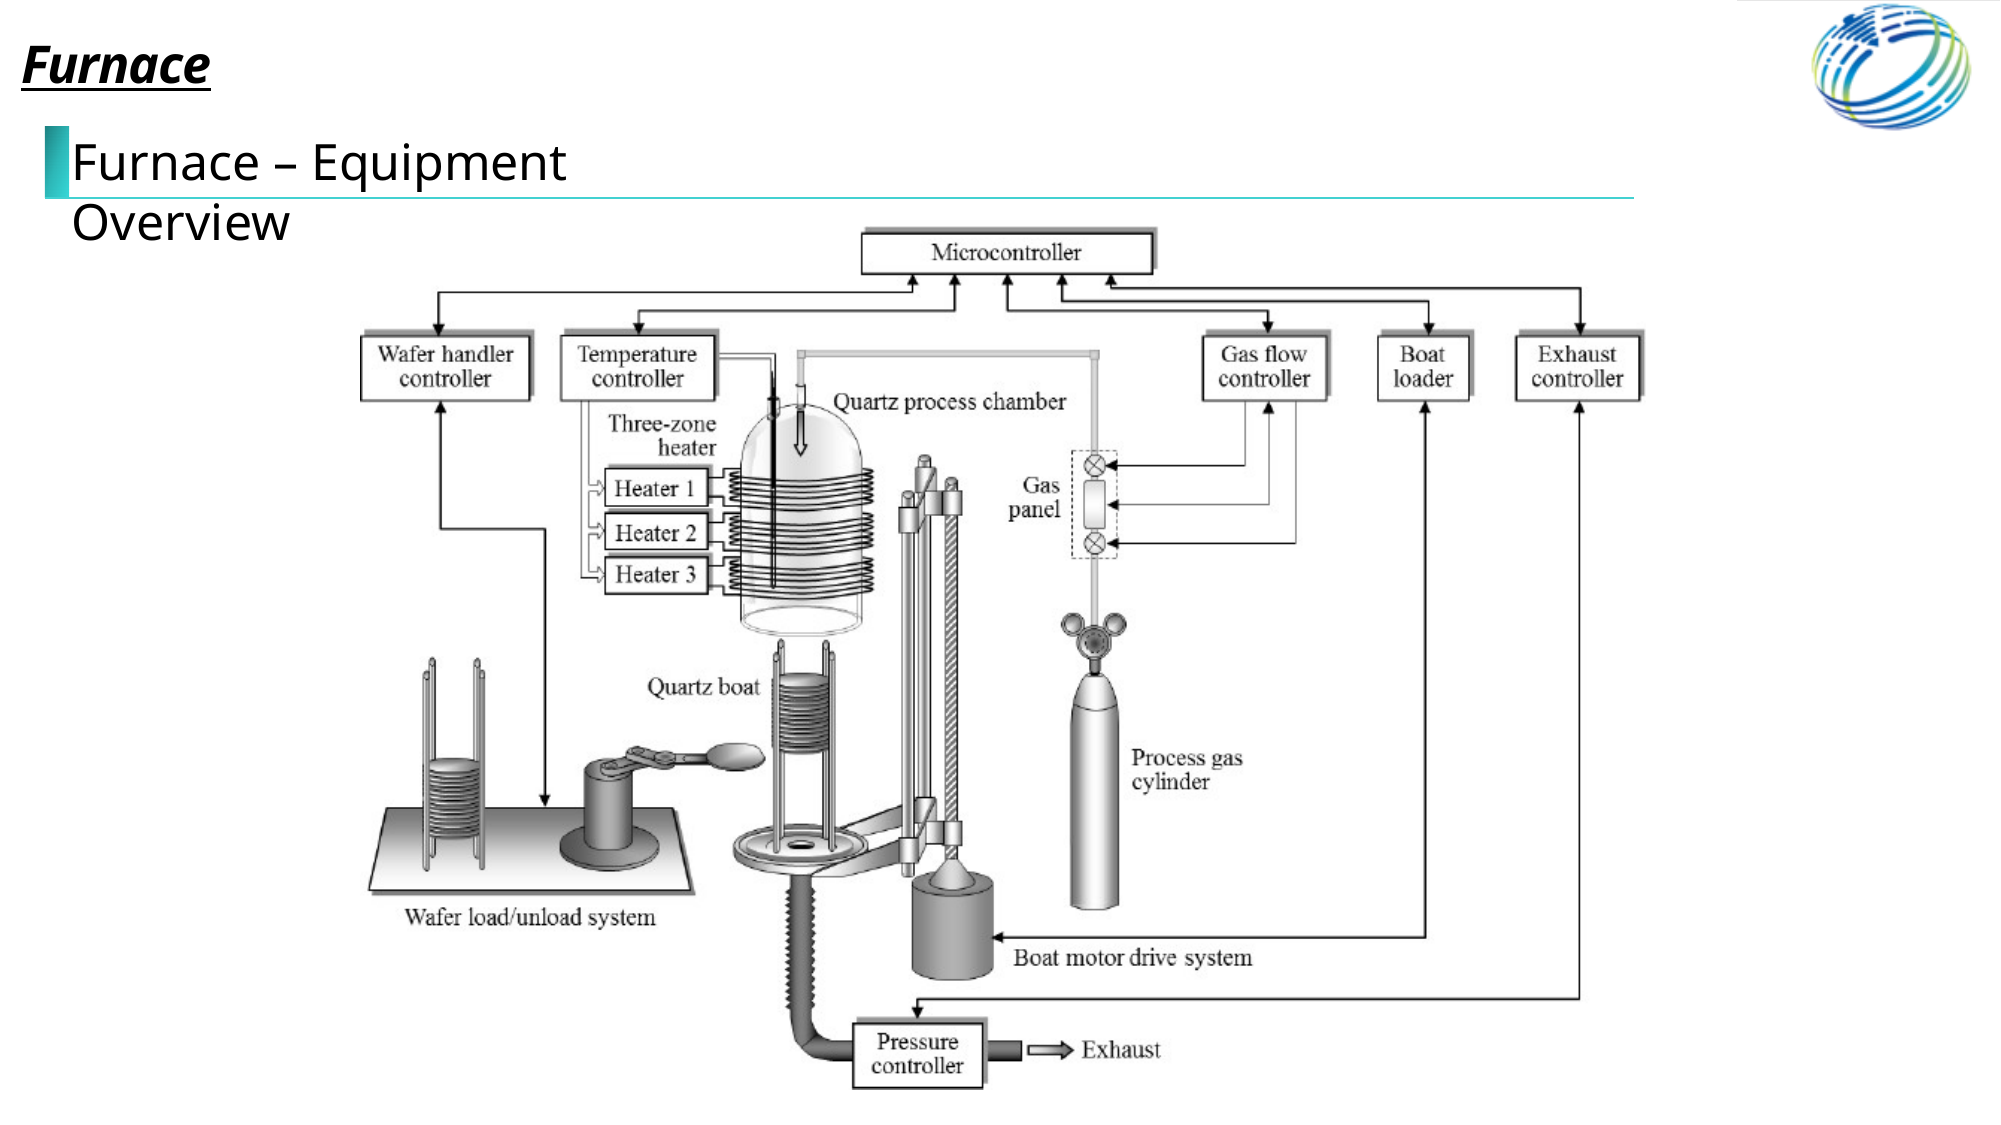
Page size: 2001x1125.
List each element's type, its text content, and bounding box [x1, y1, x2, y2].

text_box [360, 226, 1646, 1090]
text_box Furnace – Equipment Overview [69, 198, 782, 251]
text_box Furnace – Equipment Overview [70, 128, 782, 197]
picture [1737, 0, 2000, 151]
text_box [44, 126, 70, 198]
text_box Furnace [19, 28, 227, 95]
